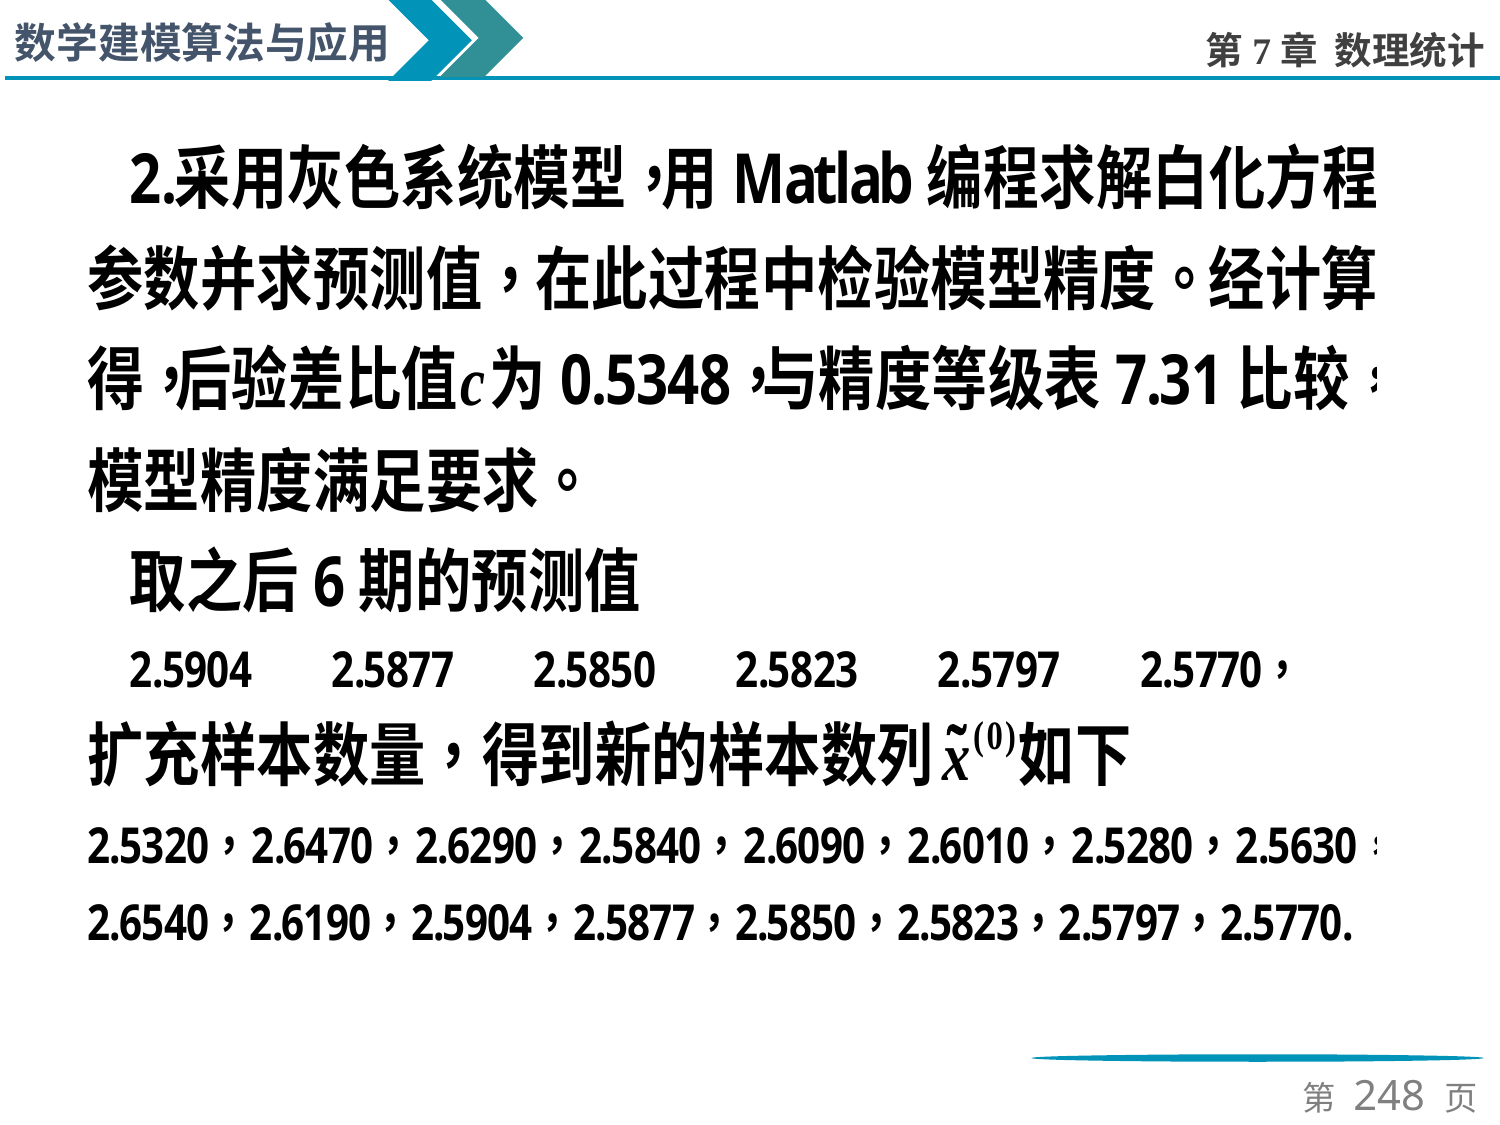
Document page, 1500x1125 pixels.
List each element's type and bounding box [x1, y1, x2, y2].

text_box [87, 131, 1377, 965]
